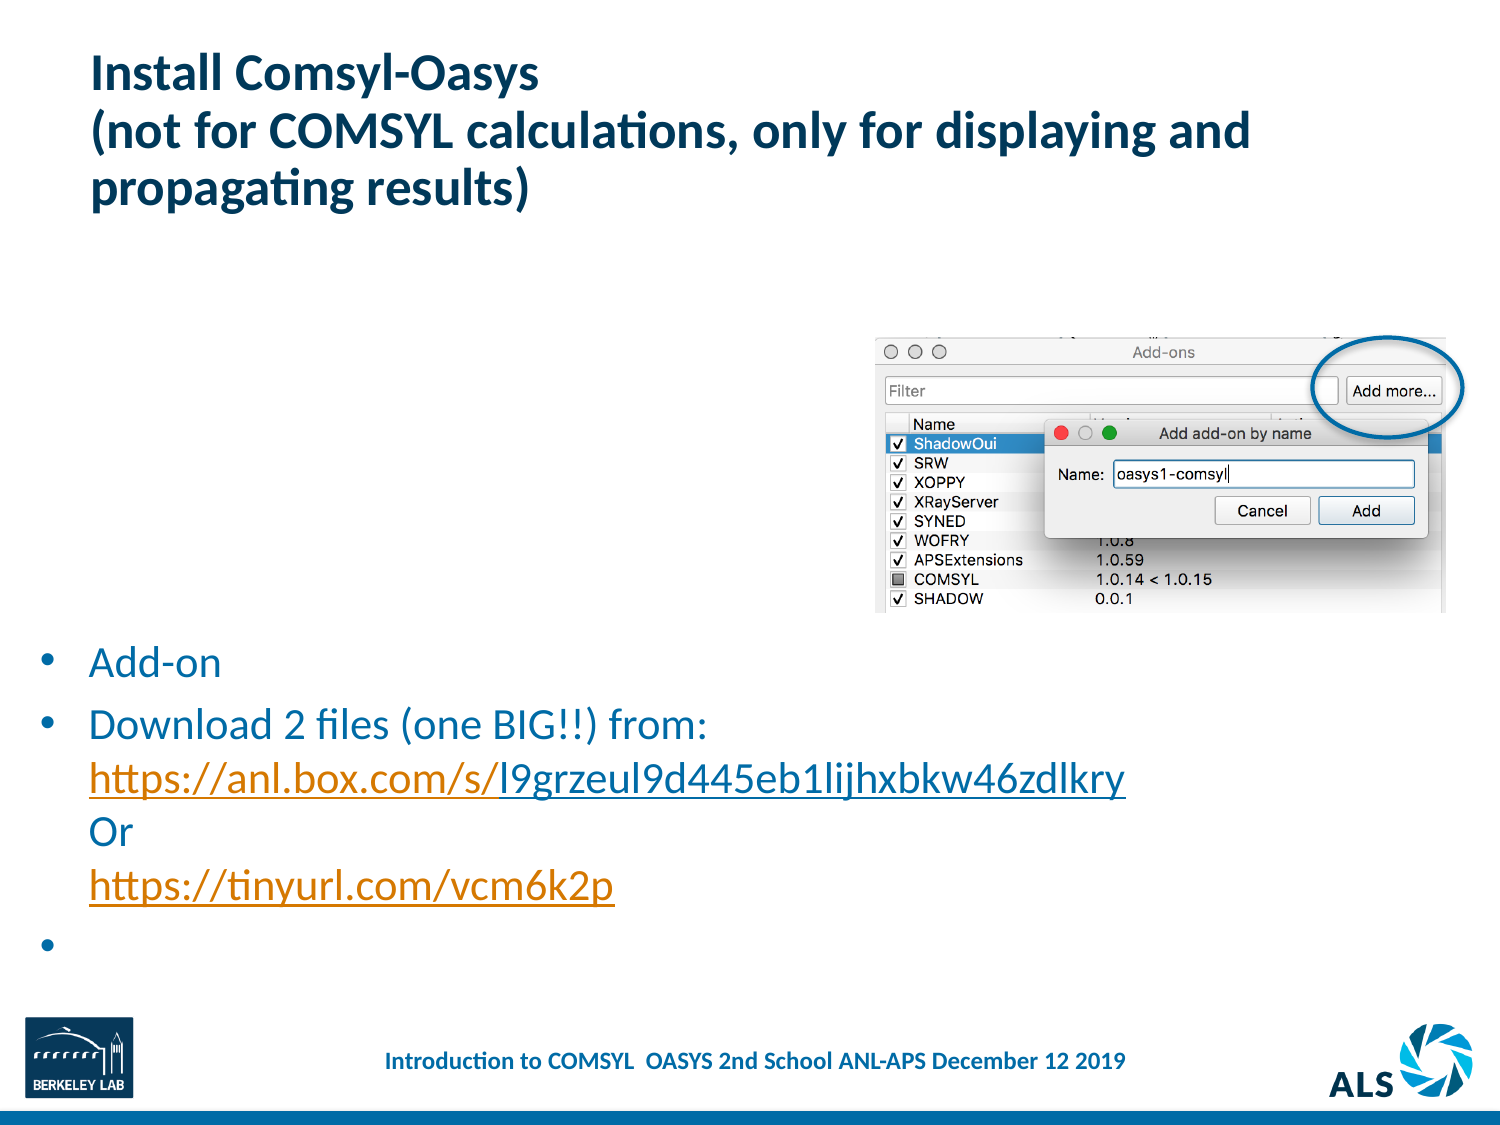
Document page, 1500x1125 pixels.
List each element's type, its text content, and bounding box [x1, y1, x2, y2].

list Add-on Download 2 files (one BIG!!) from: https://anl.box.com/s/l9grzeul9d445eb1lijhxbkw46zdlkry Or https://tinyurl.com/vcm6k2p [24, 624, 1375, 1038]
picture [874, 337, 1446, 613]
title Install Comsyl-Oasys (not for COMSYL calculations, only for displaying and propagating results) [75, 37, 1425, 225]
picture [24, 1038, 134, 1099]
picture [1325, 1020, 1476, 1102]
text_box [1449, 357, 1464, 418]
